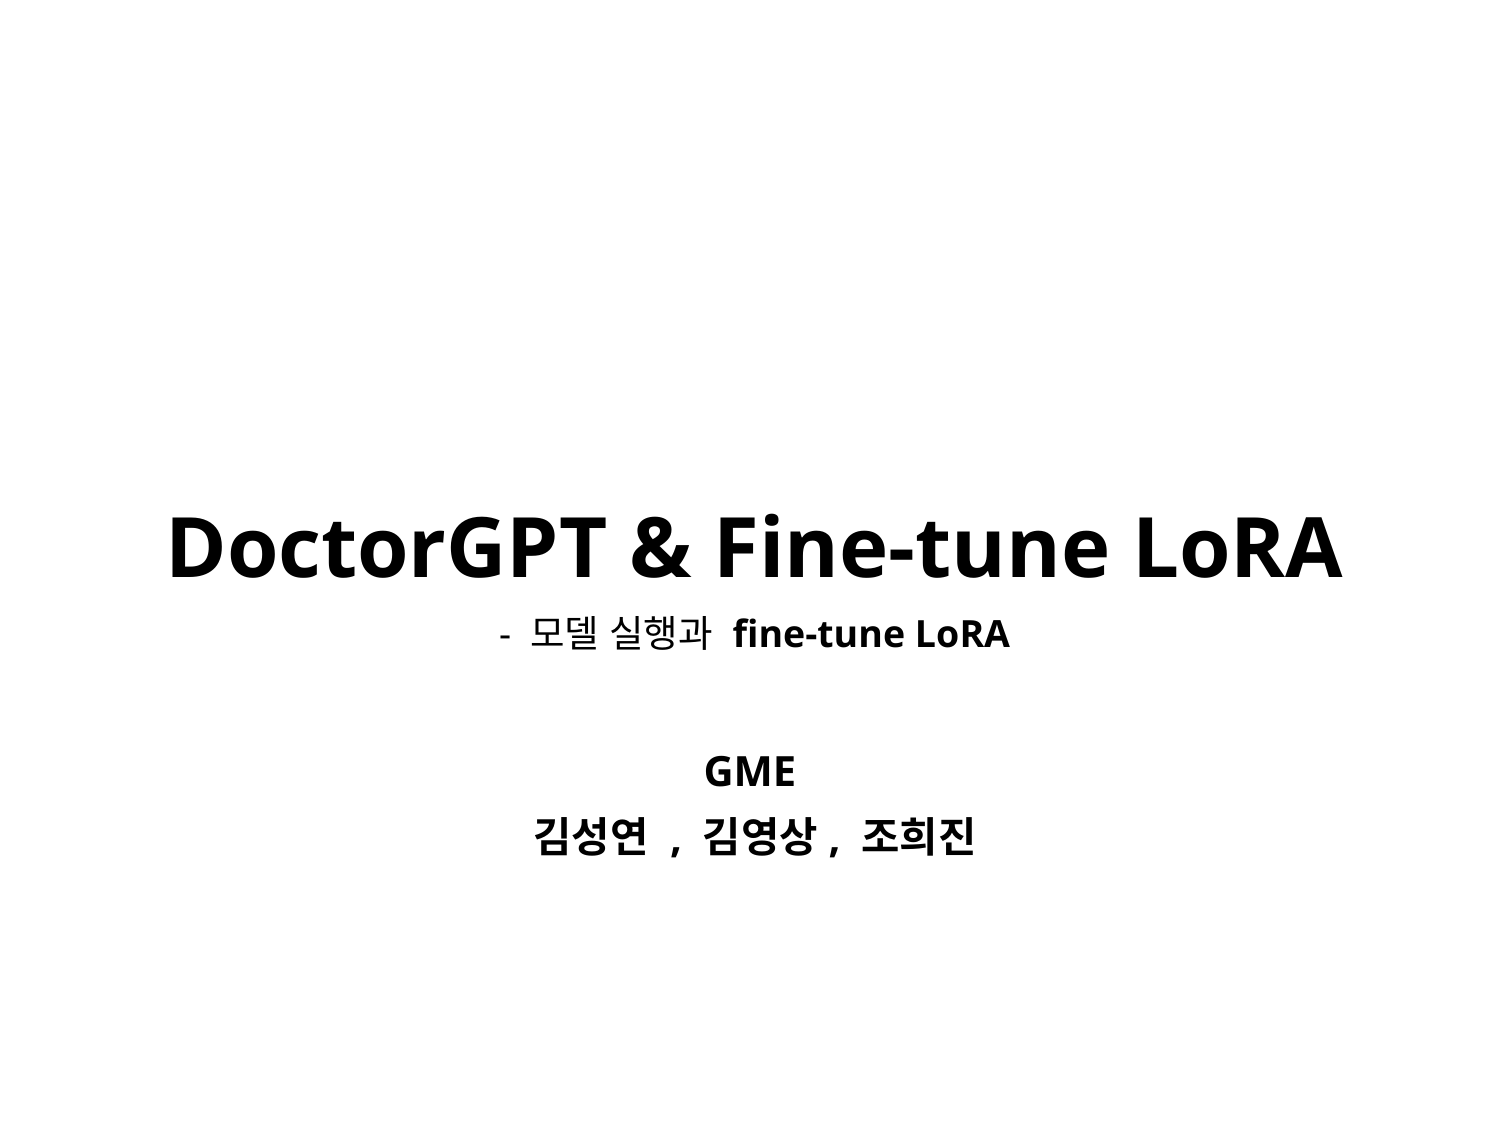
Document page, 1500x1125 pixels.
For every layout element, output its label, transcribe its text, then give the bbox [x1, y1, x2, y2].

text_box 김성연 , 김영상, 조희진 [518, 803, 992, 869]
text_box - 모델 실행과 fine-tune LoRA [484, 602, 1026, 663]
text_box DoctorGPT & Fine-tune LoRA [151, 486, 1359, 602]
text_box GME [688, 737, 812, 803]
